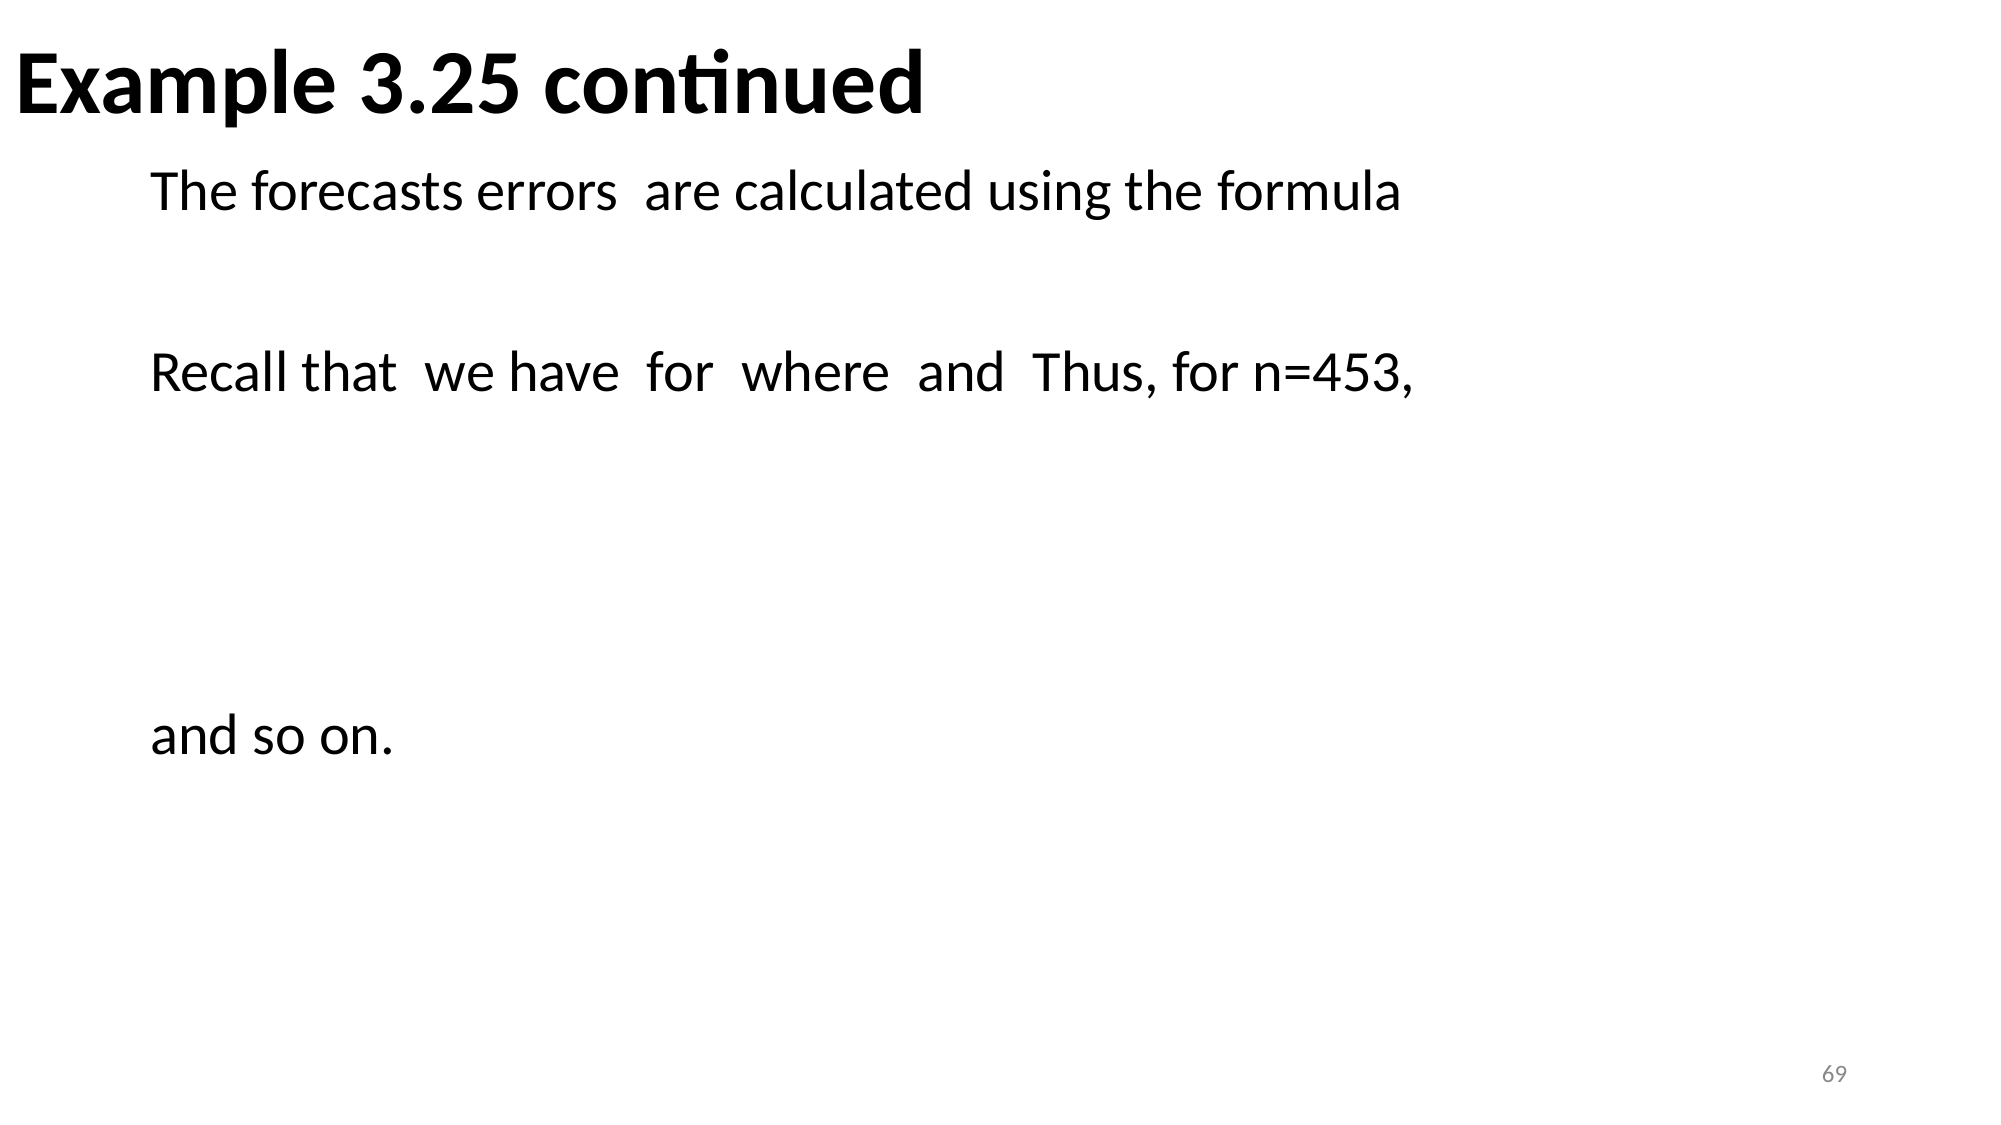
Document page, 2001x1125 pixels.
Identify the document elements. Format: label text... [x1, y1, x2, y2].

title Example 3.25 continued [0, 22, 1904, 145]
slide_number 69 [1412, 1042, 1863, 1103]
